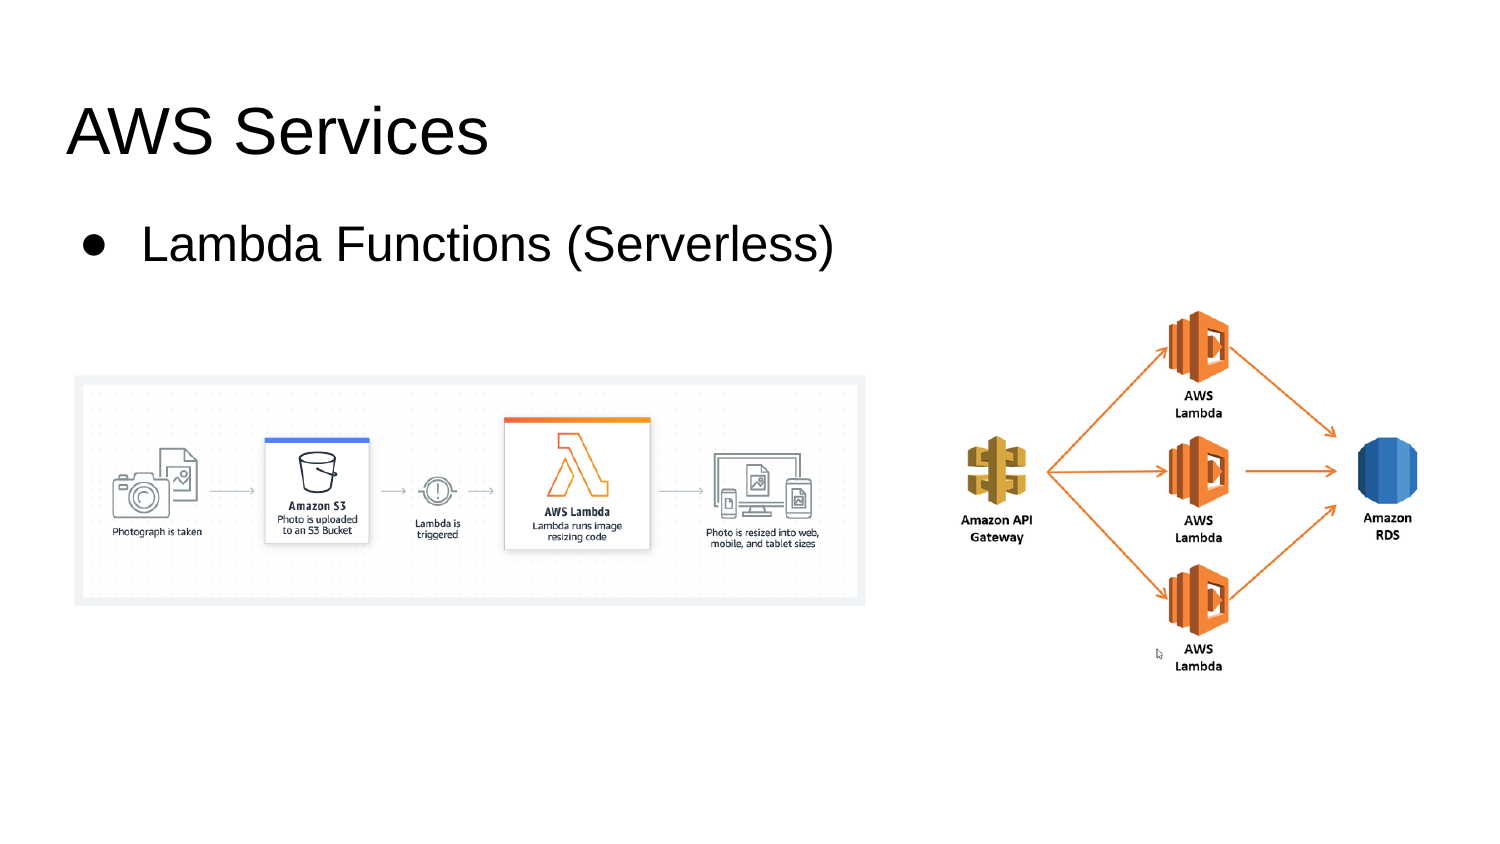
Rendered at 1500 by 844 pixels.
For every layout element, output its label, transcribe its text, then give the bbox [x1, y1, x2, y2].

title AWS Services [51, 72, 1449, 166]
picture [74, 375, 866, 606]
list Lambda Functions (Serverless) [51, 166, 1449, 750]
picture [956, 303, 1426, 677]
